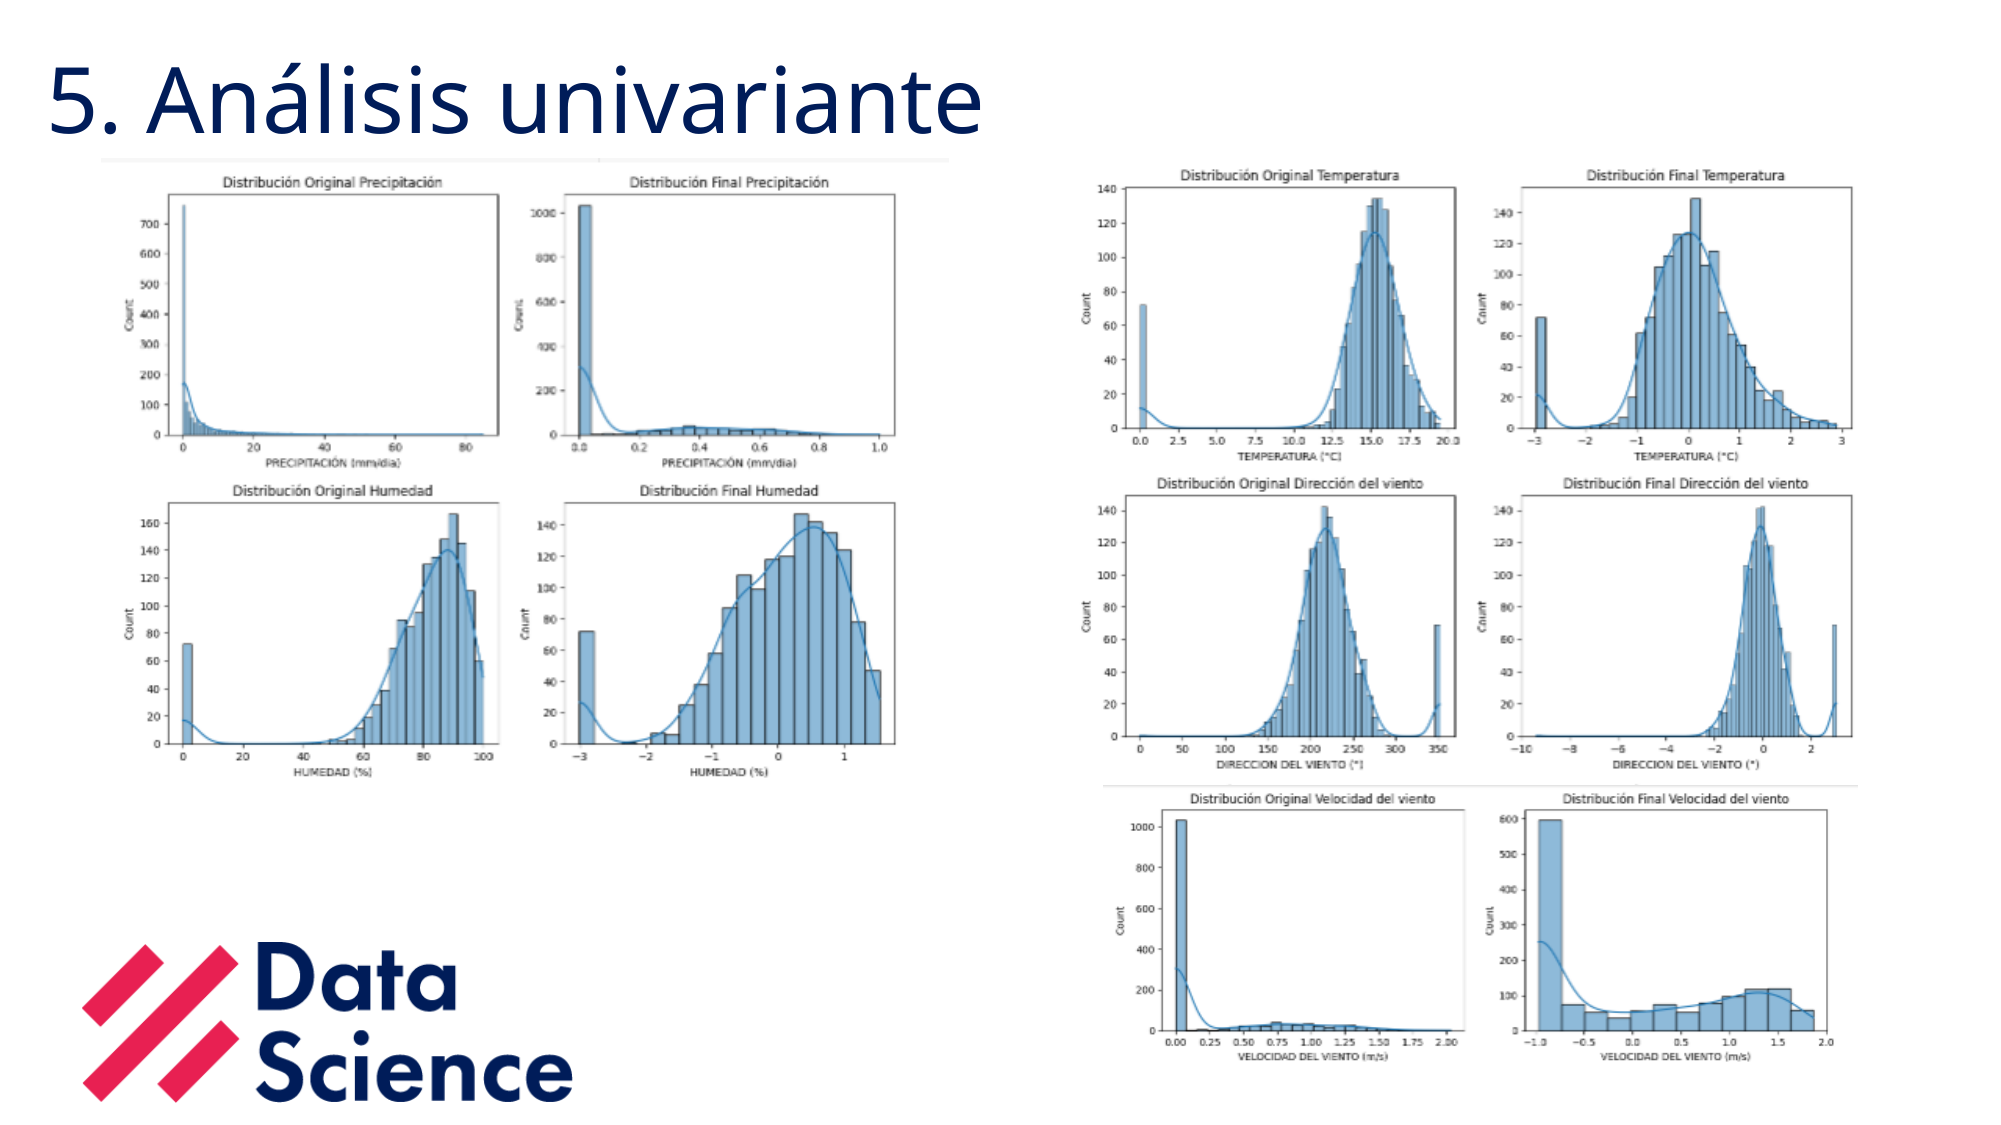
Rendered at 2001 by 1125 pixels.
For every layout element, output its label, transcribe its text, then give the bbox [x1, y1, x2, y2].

picture [1065, 164, 1895, 1069]
title 5. Análisis univariante [31, 33, 1286, 159]
picture [82, 942, 574, 1104]
picture [101, 158, 949, 793]
